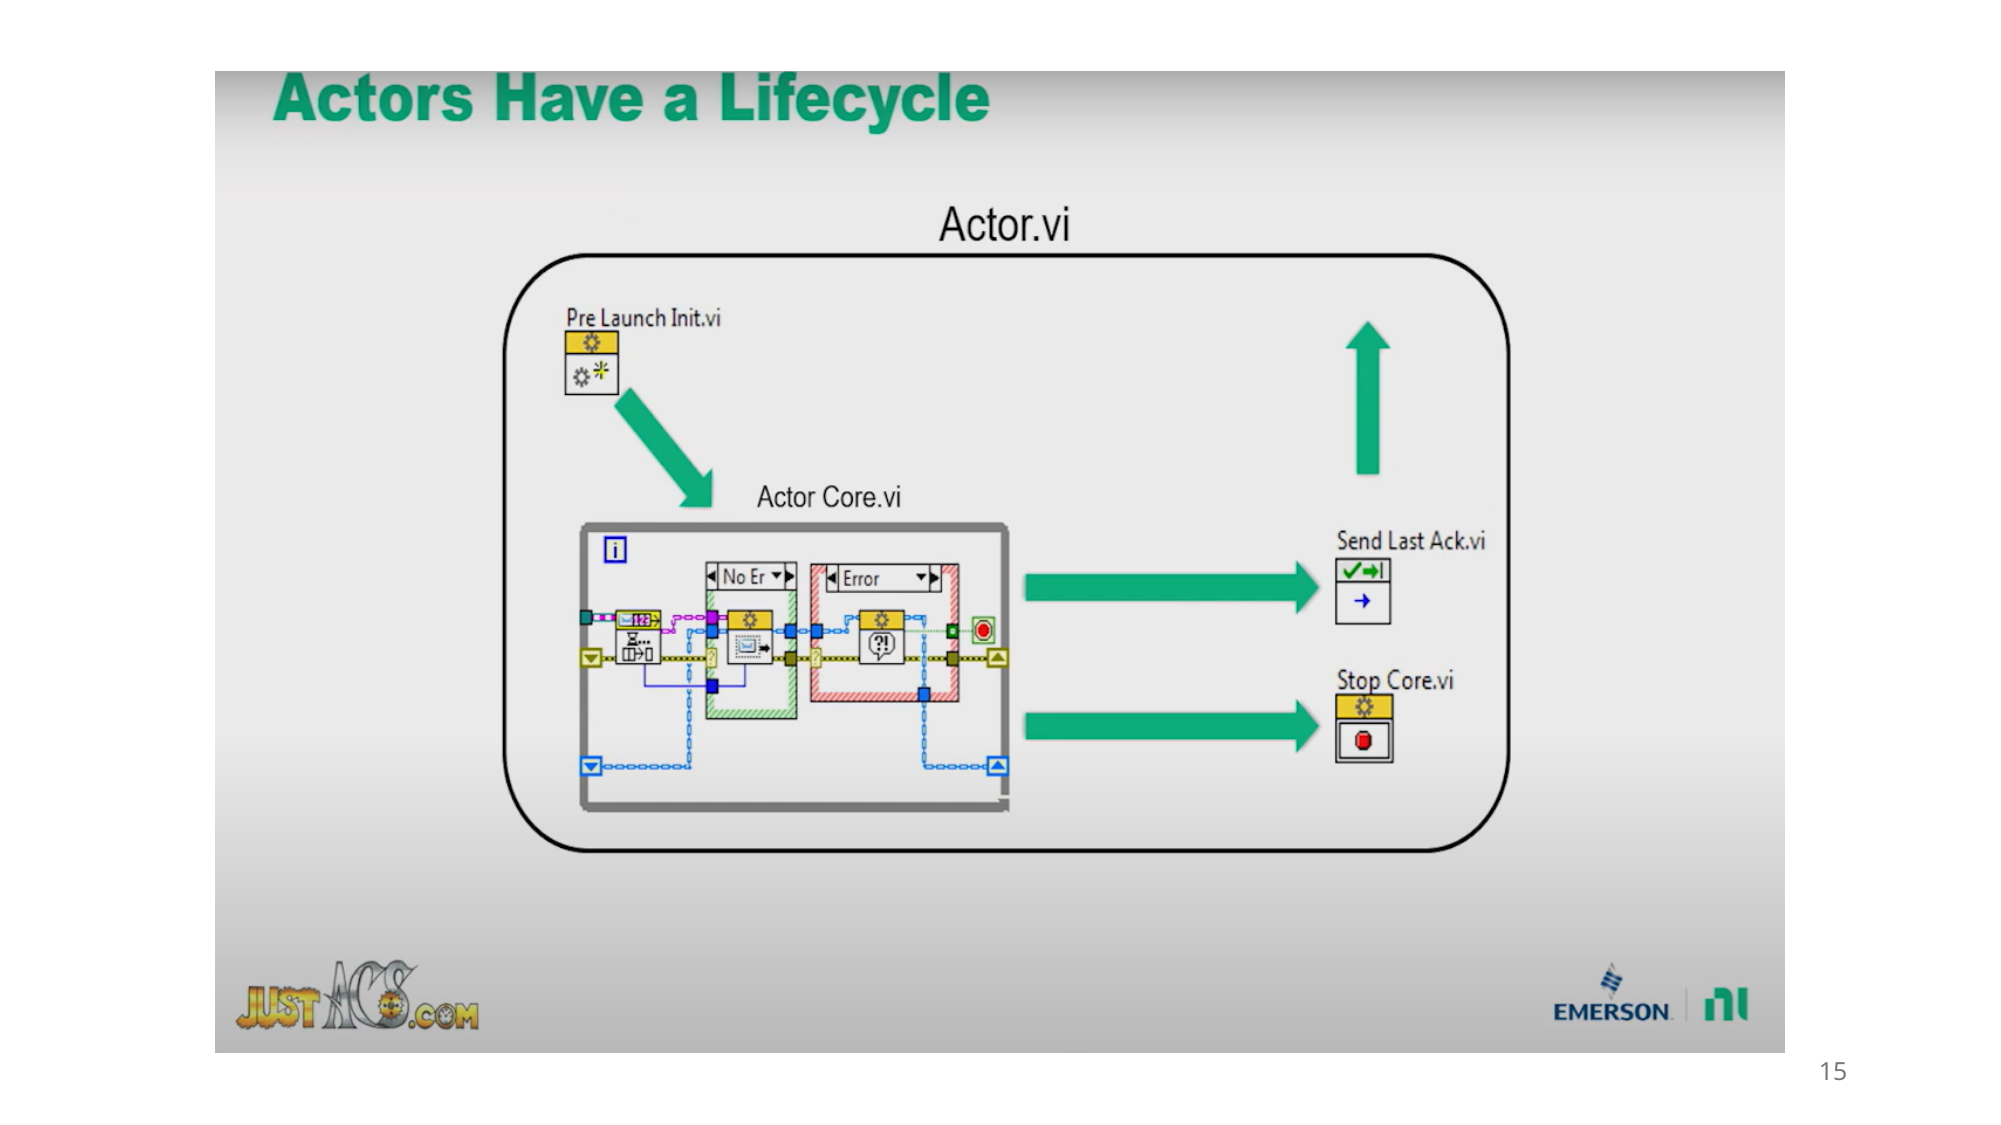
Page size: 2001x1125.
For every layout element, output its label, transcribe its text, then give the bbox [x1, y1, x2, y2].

picture [214, 71, 1786, 1054]
slide_number 15 [1412, 1042, 1863, 1103]
